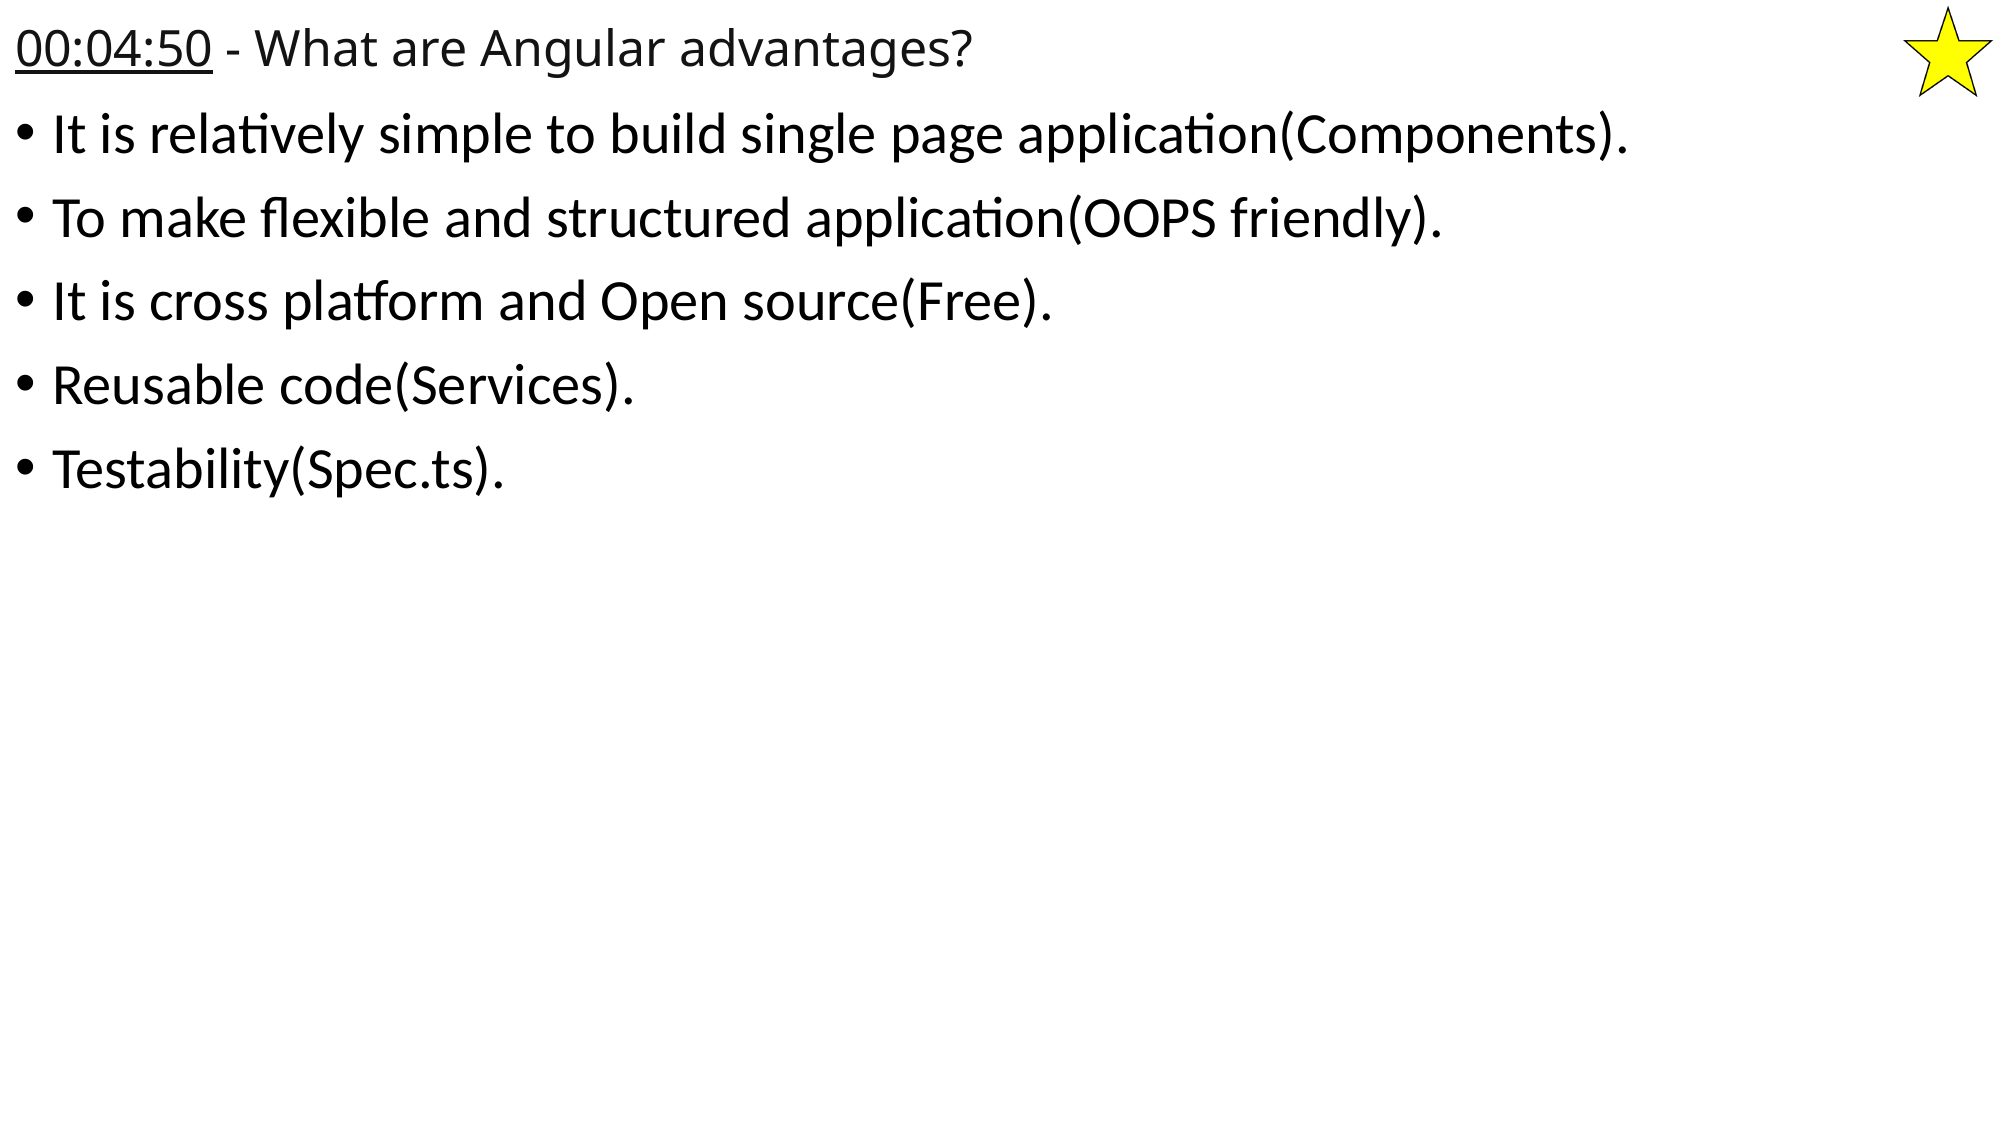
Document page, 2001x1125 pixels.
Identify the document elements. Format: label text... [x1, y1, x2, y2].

picture [1896, 0, 2000, 104]
title 00:04:50 - What are Angular advantages? [0, 0, 1896, 95]
list It is relatively simple to build single page application(Components). To make flexible and structured application(OOPS friendly). It is cross platform and Open source(Free). Reusable code(Services). Testability(Spec.ts). [0, 95, 2000, 1125]
